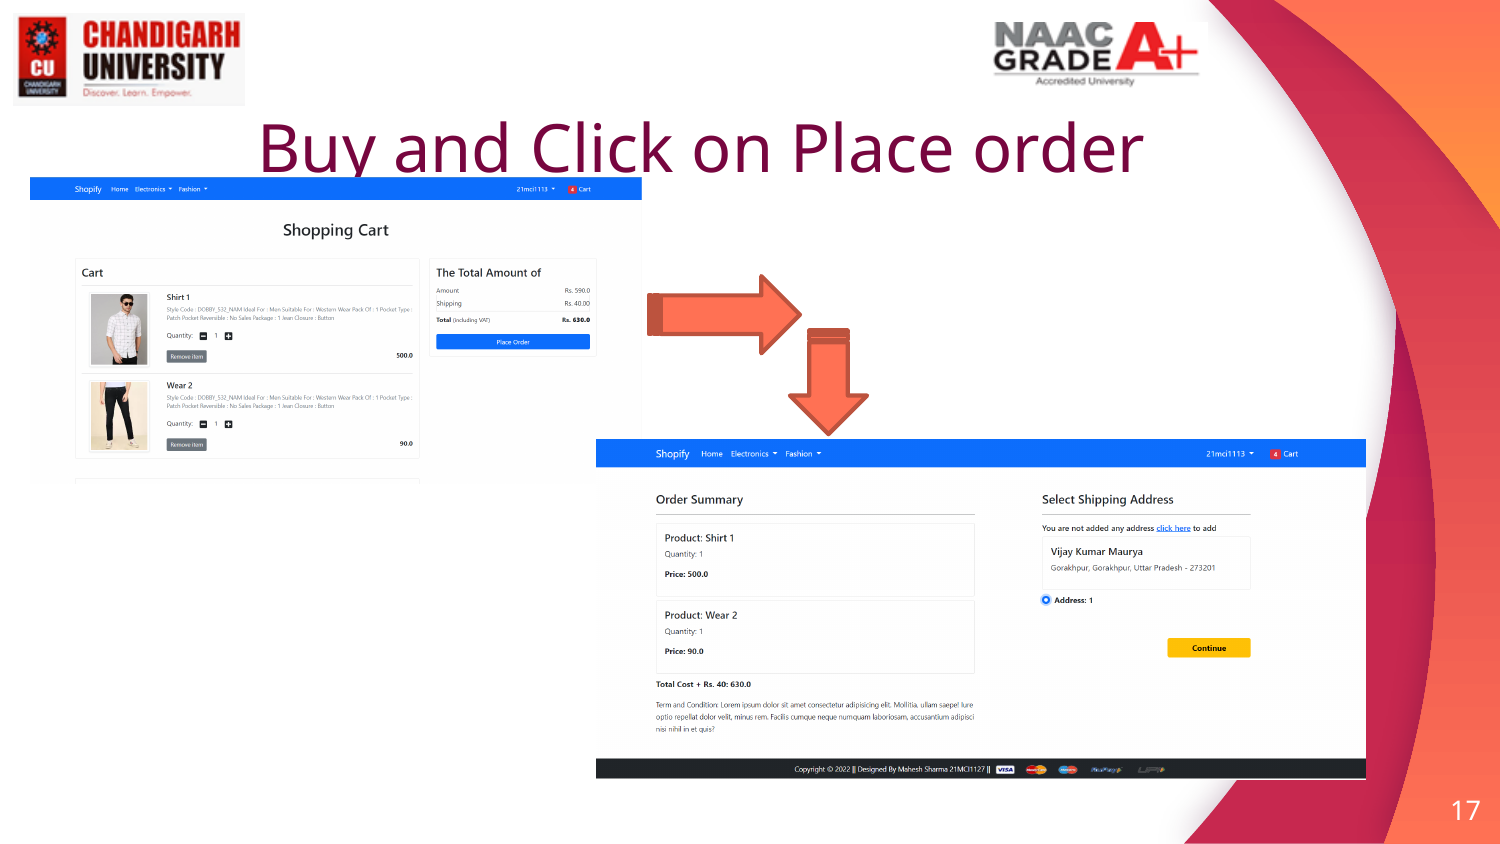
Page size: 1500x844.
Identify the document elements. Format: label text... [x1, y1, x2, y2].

picture [13, 12, 245, 106]
slide_number 17 [1391, 779, 1482, 844]
text_box [787, 328, 870, 437]
picture [30, 176, 1367, 780]
picture [980, 22, 1208, 97]
text_box [648, 274, 803, 356]
title Buy and Click on Place order [257, 122, 1400, 188]
